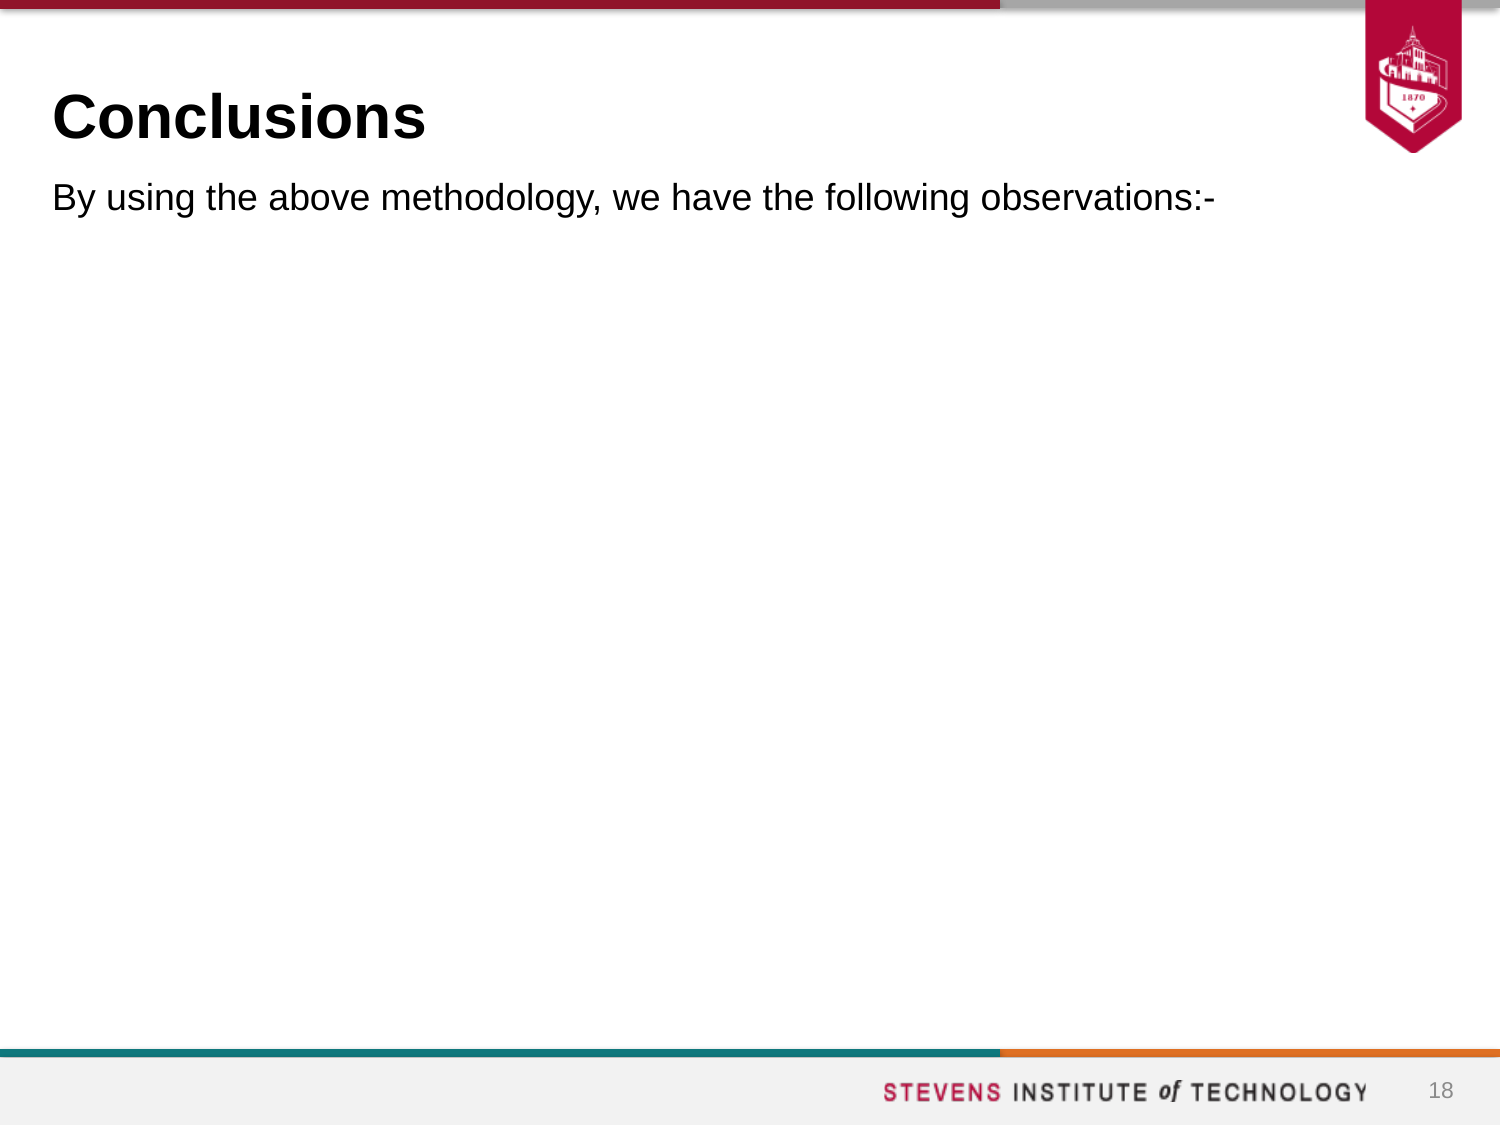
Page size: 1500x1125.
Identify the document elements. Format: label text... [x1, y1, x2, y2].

list By using the above methodology, we have the following observations:- [37, 165, 1463, 232]
slide_number 18 [1401, 1059, 1481, 1120]
title Conclusions [37, 68, 1236, 157]
